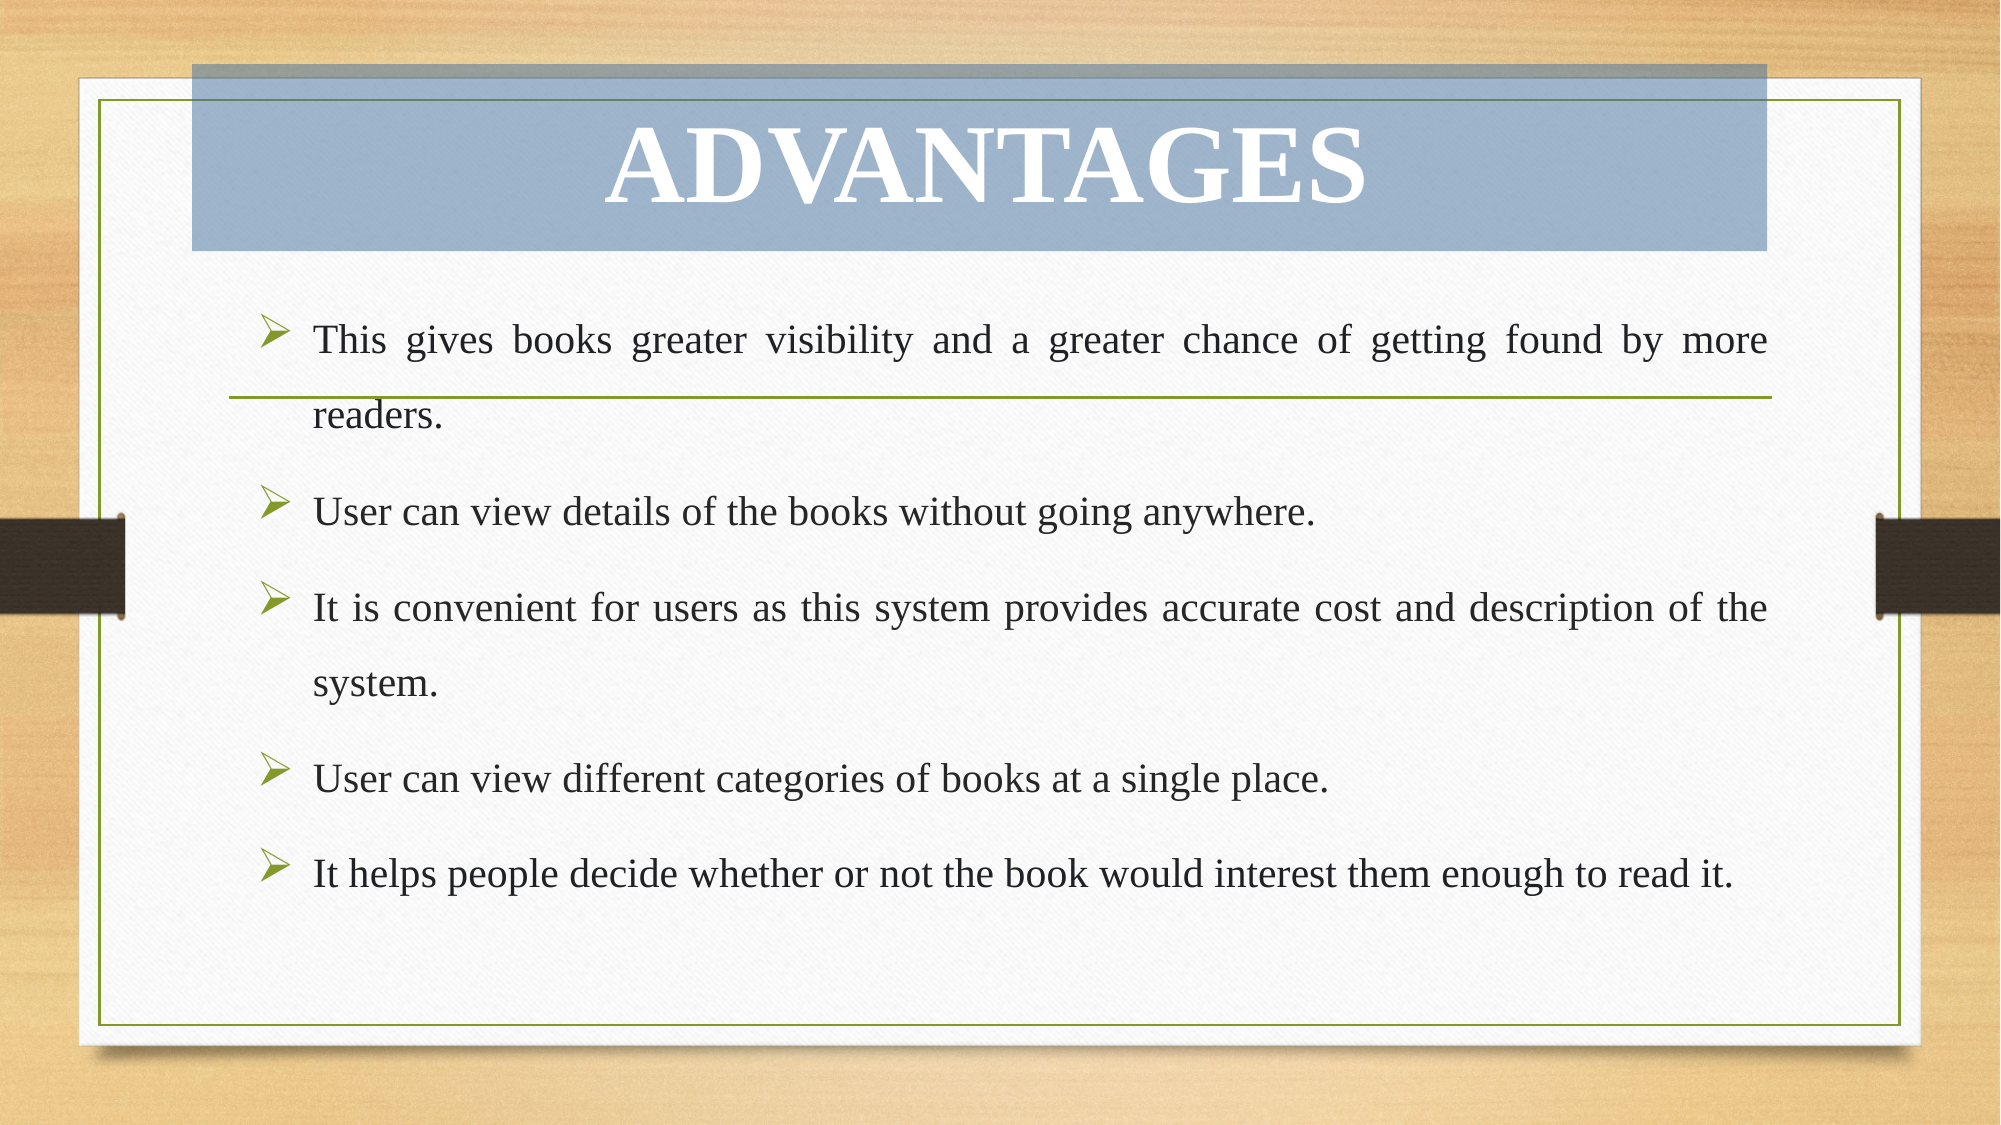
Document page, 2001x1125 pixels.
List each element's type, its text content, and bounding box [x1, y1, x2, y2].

list This gives books greater visibility and a greater chance of getting found by more readers. User can view details of the books without going anywhere. It is convenient for users as this system provides accurate cost and description of the system. User can view different categories of books at a single place. It helps people decide whether or not the book would interest them enough to read it. [241, 279, 1785, 951]
picture [0, 0, 2001, 1125]
title ADVANTAGES [192, 64, 1768, 252]
